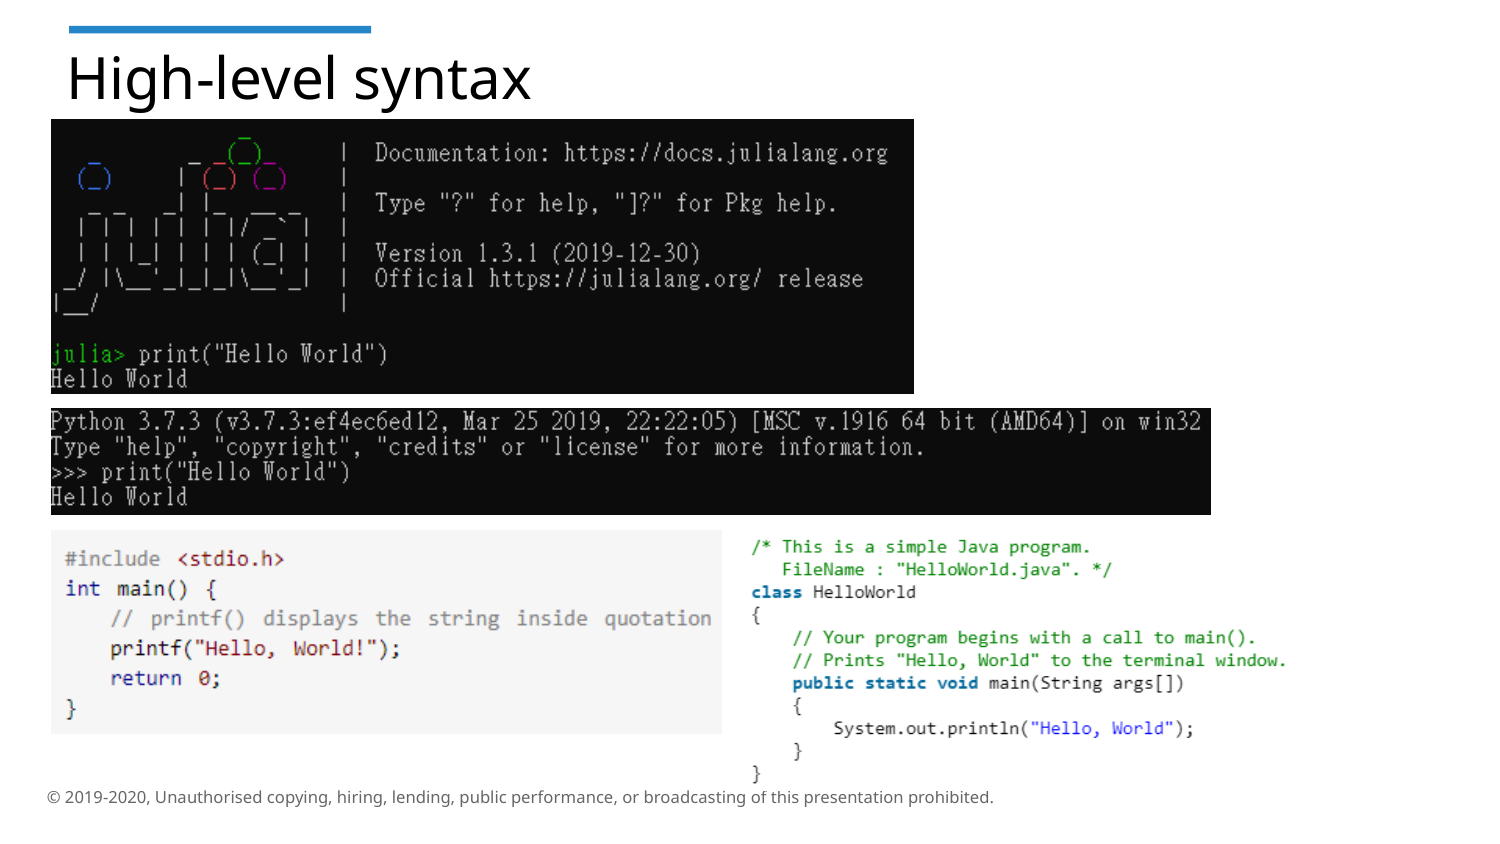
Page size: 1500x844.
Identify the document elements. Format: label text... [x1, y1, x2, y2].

picture [50, 408, 1211, 516]
title High-level syntax [51, 25, 1449, 120]
picture [50, 529, 722, 734]
picture [749, 529, 1294, 791]
picture [50, 119, 914, 394]
